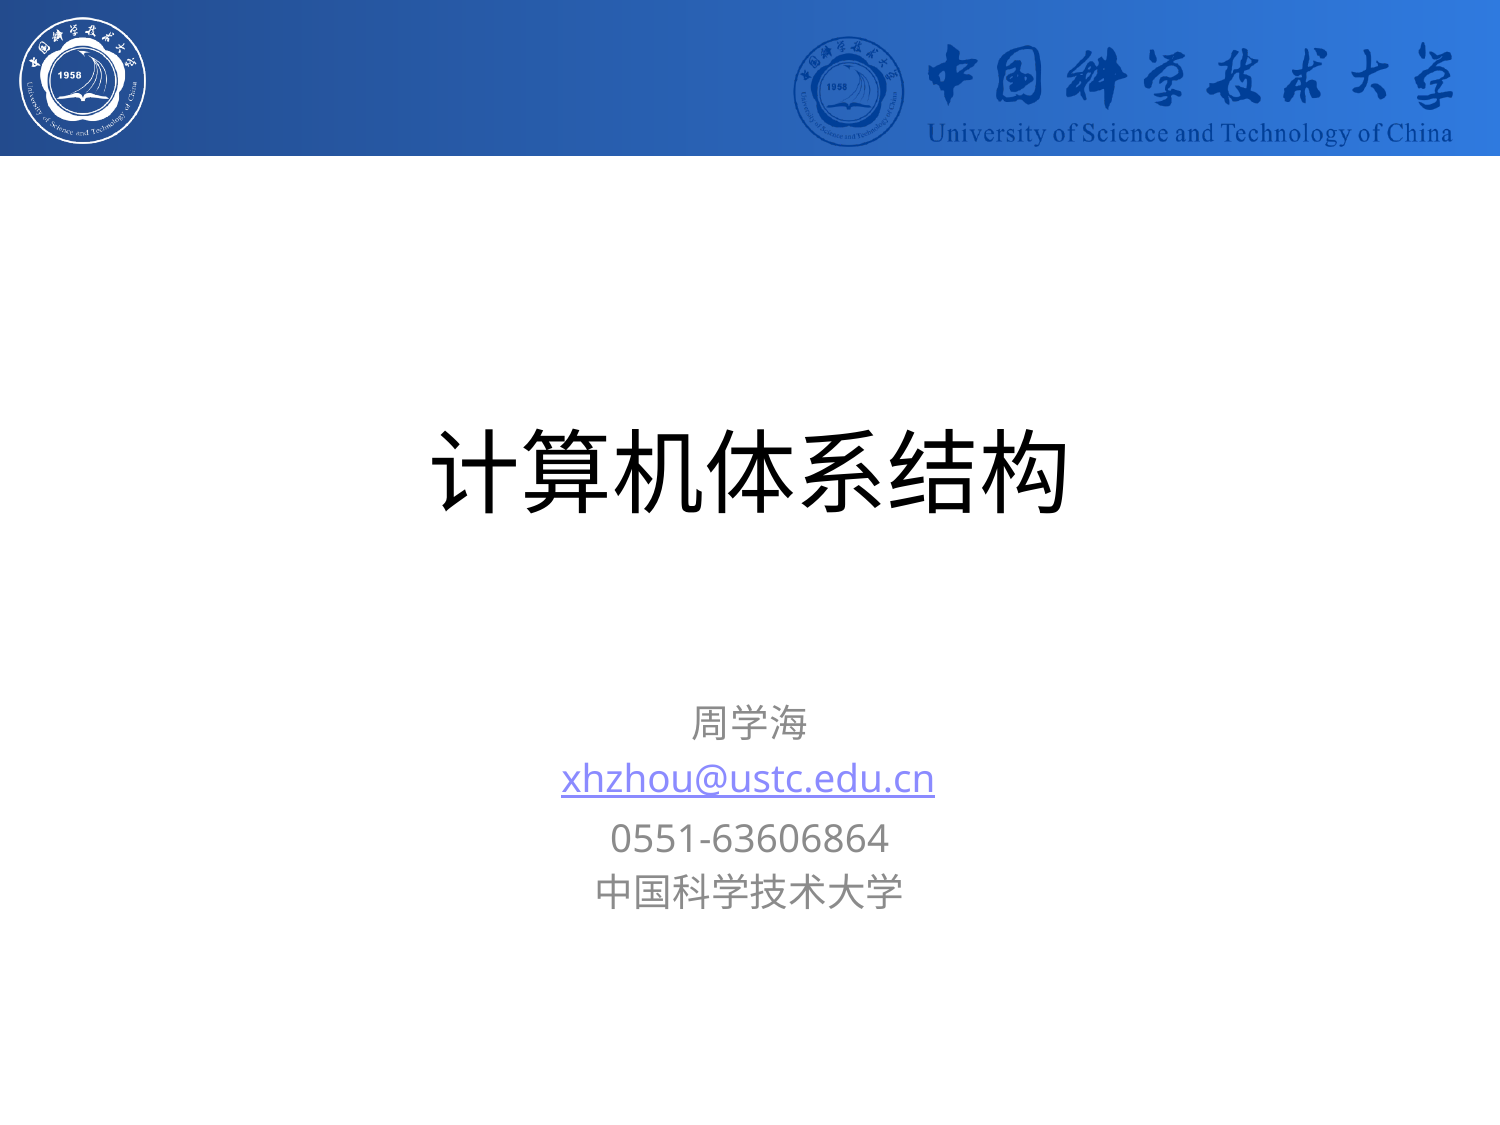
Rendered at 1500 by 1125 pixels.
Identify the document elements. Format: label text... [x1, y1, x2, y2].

subtitle 周学海 xhzhou@ustc.edu.cn 0551-63606864 中国科学技术大学 [225, 637, 1275, 925]
title 计算机体系结构 [112, 349, 1388, 591]
picture [19, 17, 146, 144]
picture [793, 36, 1453, 147]
